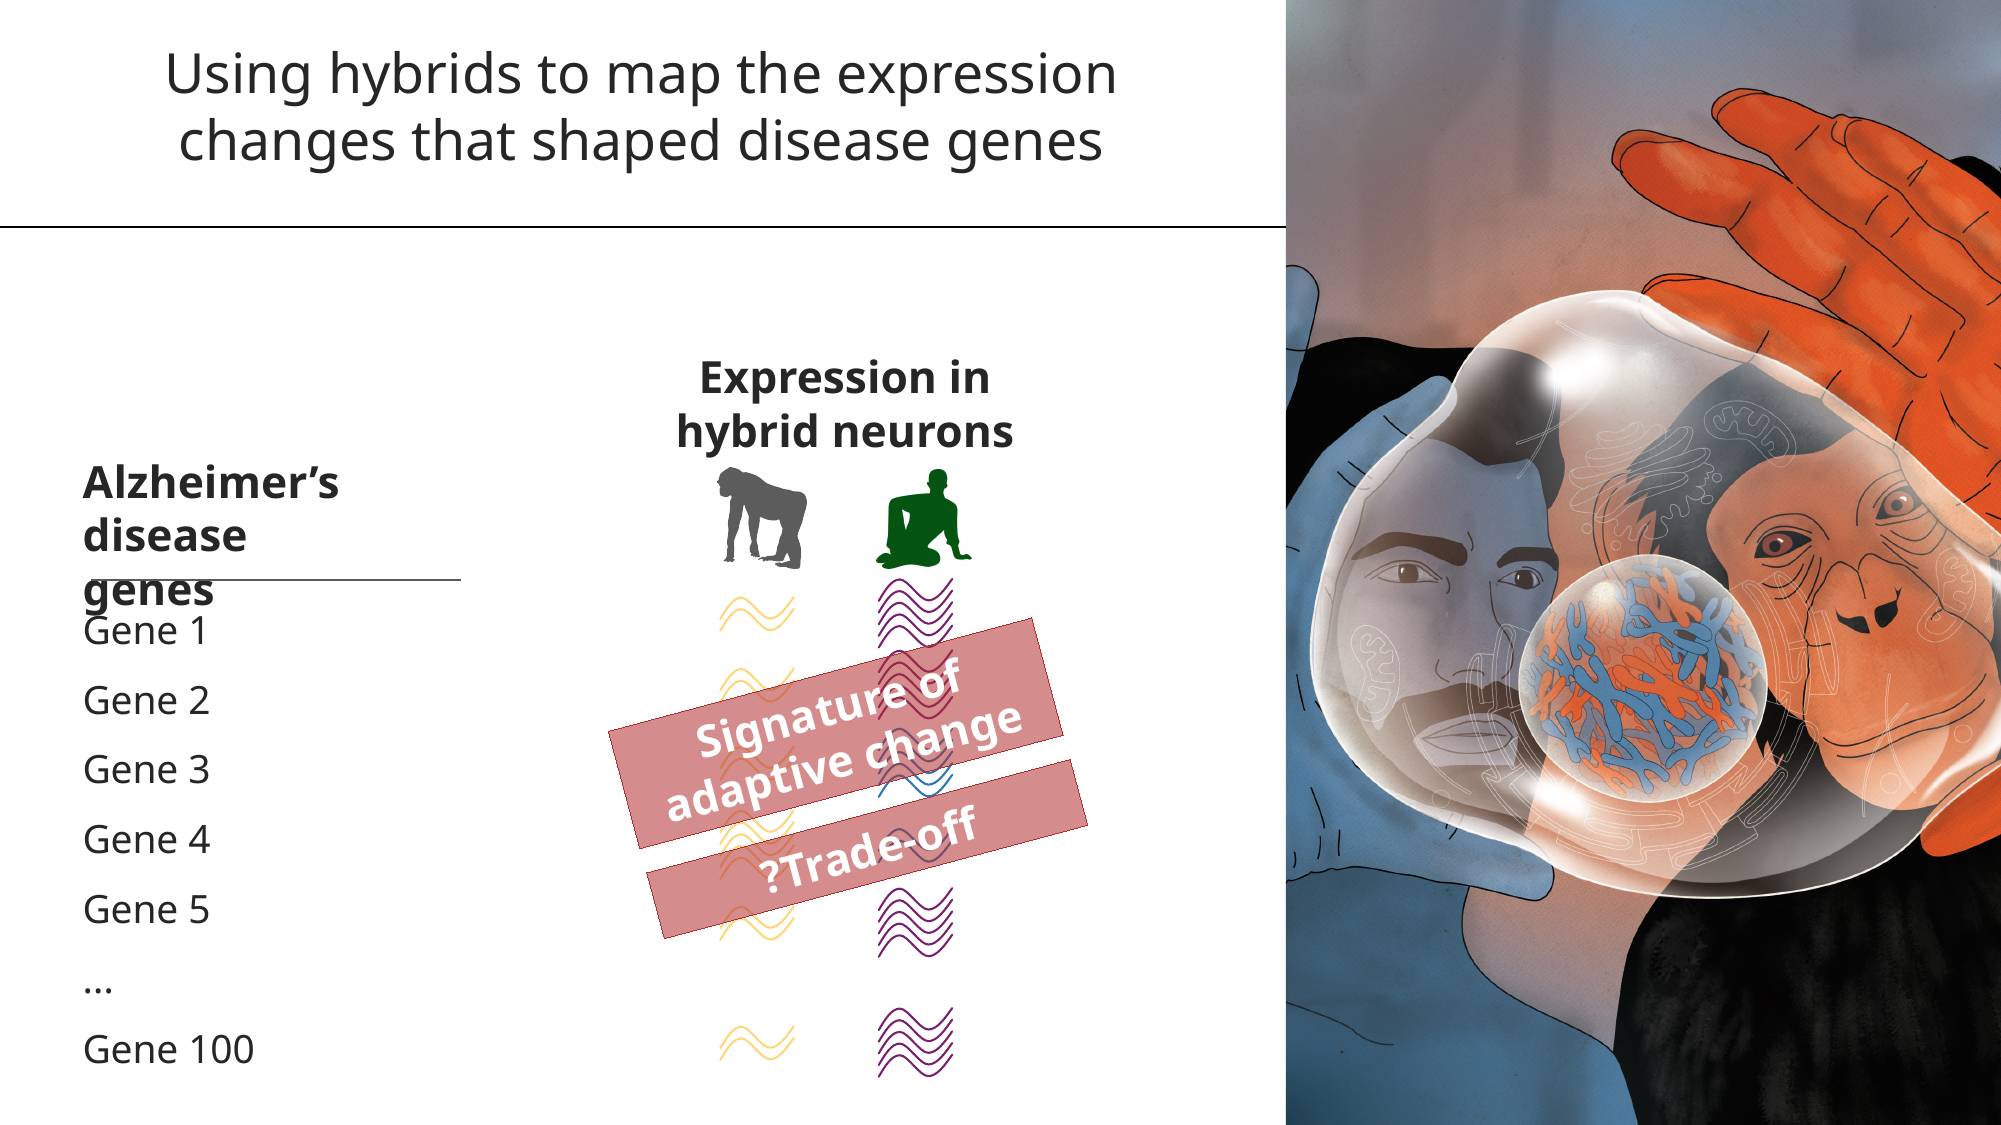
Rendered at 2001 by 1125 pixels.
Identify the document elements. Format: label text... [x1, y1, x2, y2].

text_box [878, 578, 953, 649]
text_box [719, 745, 795, 781]
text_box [719, 1025, 795, 1061]
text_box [719, 668, 795, 703]
text_box Using hybrids to map the expression changes that shaped disease genes [65, 30, 1219, 179]
picture [716, 466, 807, 569]
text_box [878, 649, 953, 720]
text_box Expression in hybrid neurons [625, 342, 1065, 464]
text_box Trade-off? [646, 759, 1088, 939]
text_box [719, 809, 795, 880]
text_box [719, 905, 795, 941]
picture [876, 469, 972, 569]
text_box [878, 887, 953, 958]
text_box Signature of adaptive change [608, 617, 1064, 849]
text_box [878, 828, 953, 863]
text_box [719, 596, 795, 632]
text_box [878, 727, 953, 798]
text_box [67, 445, 514, 1077]
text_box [878, 1007, 953, 1078]
picture [1285, 0, 2001, 1125]
